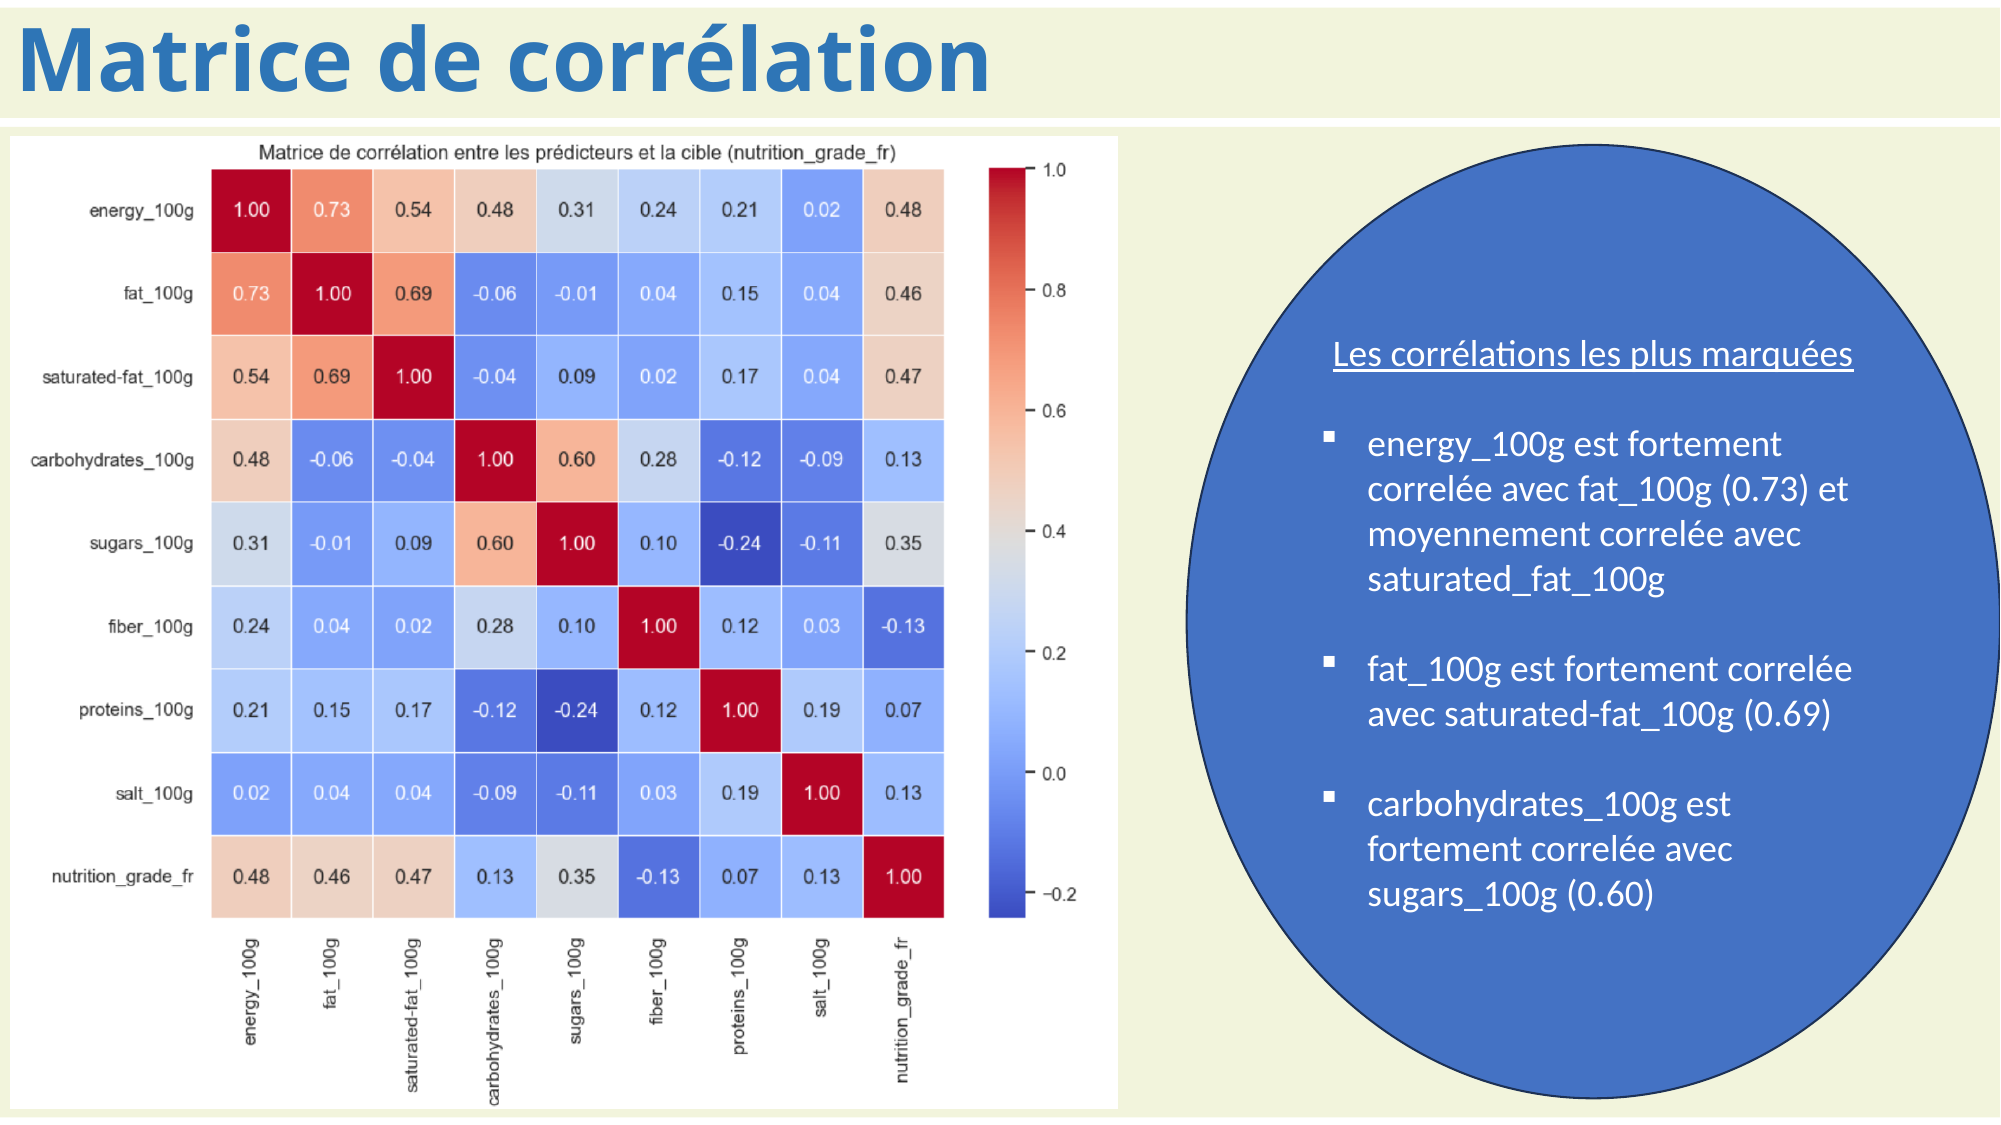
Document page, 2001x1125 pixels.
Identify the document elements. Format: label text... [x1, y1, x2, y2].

picture [10, 136, 1118, 1109]
list [0, 126, 2000, 1118]
text_box Les corrélations les plus marquées energy_100g est fortement correlée avec fat_100g (0.73) et moyennement correlée avec saturated_fat_100g fat_100g est fortement correlée avec saturated-fat_100g (0.69) carbohydrates_100g est fortement correlée avec sugars_100g (0.60) [1185, 143, 2000, 1100]
title Matrice de corrélation [0, 7, 2000, 118]
